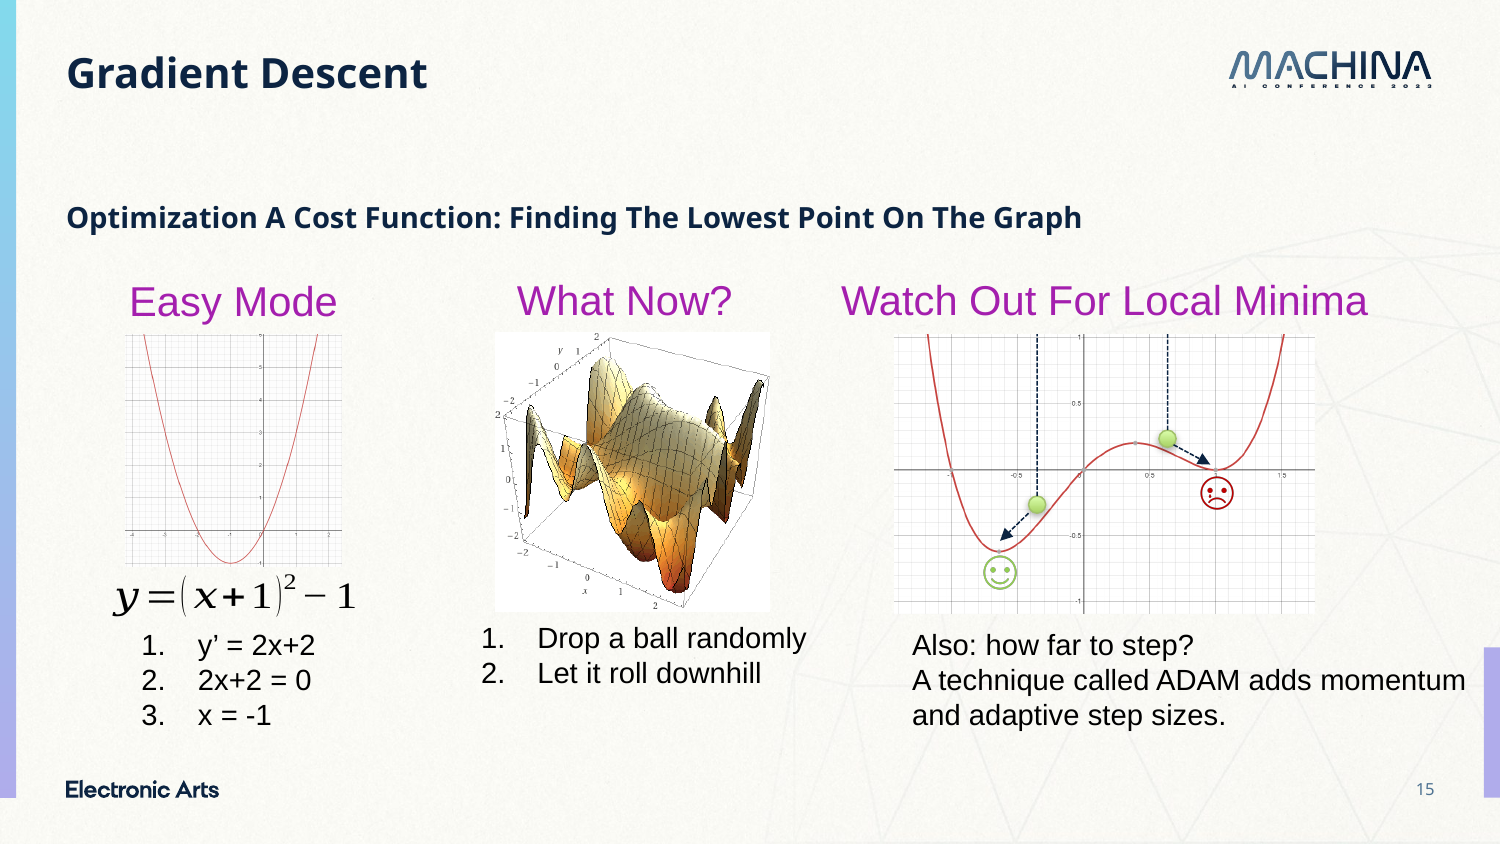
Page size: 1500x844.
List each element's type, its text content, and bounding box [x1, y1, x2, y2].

text_box Watch Out For Local Minima [826, 266, 1384, 332]
text_box Also: how far to step? A technique called ADAM adds momentum and adaptive step sizes. [897, 618, 1482, 739]
text_box y’ = 2x+2 2x+2 = 0 x = -1 [126, 618, 331, 739]
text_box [0, 0, 1500, 844]
text_box What Now? [502, 266, 748, 330]
picture [125, 333, 343, 568]
picture [1401, 46, 1436, 88]
subtitle Optimization A Cost Function: Finding The Lowest Point On The Graph [66, 196, 1146, 273]
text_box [999, 512, 1029, 542]
picture [894, 333, 1315, 614]
text_box Drop a ball randomly Let it roll downhill [466, 611, 823, 697]
title Gradient Descent [66, 46, 1401, 197]
text_box Easy Mode [114, 267, 354, 332]
picture [495, 332, 770, 613]
